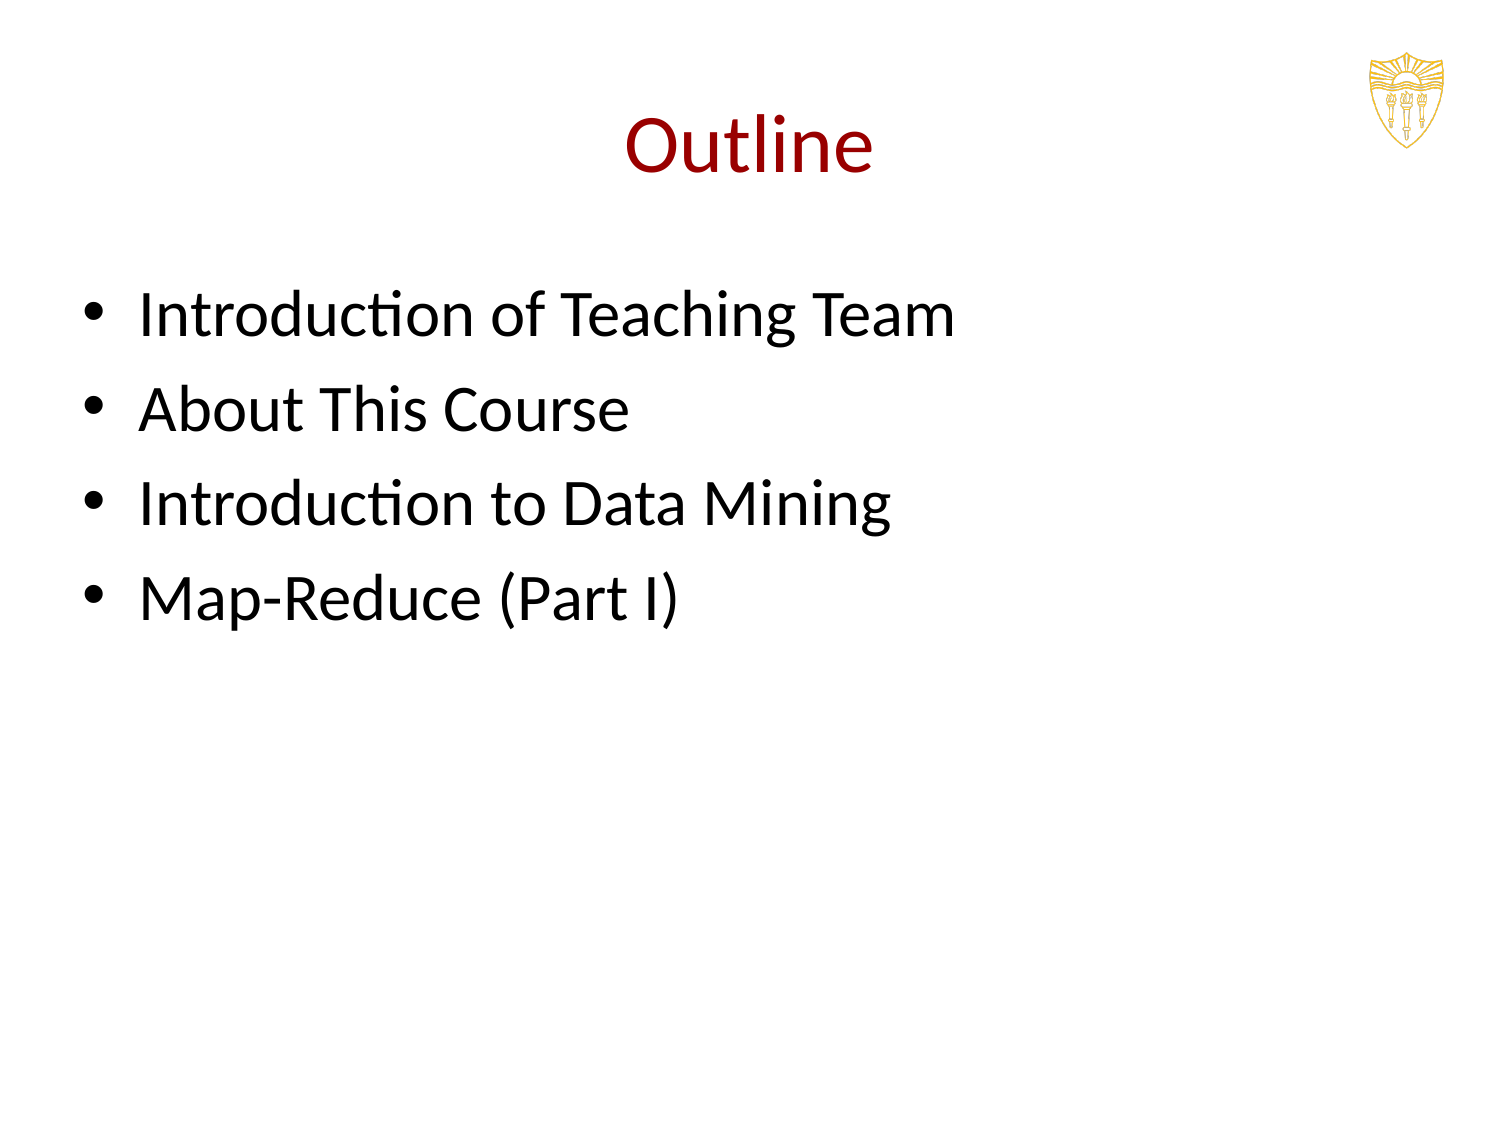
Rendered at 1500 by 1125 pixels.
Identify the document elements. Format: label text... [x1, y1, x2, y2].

title Outline [75, 15, 1425, 262]
picture [1425, 38, 1468, 162]
list Introduction of Teaching Team About This Course Introduction to Data Mining Map-Reduce (Part I) [75, 262, 1425, 1050]
